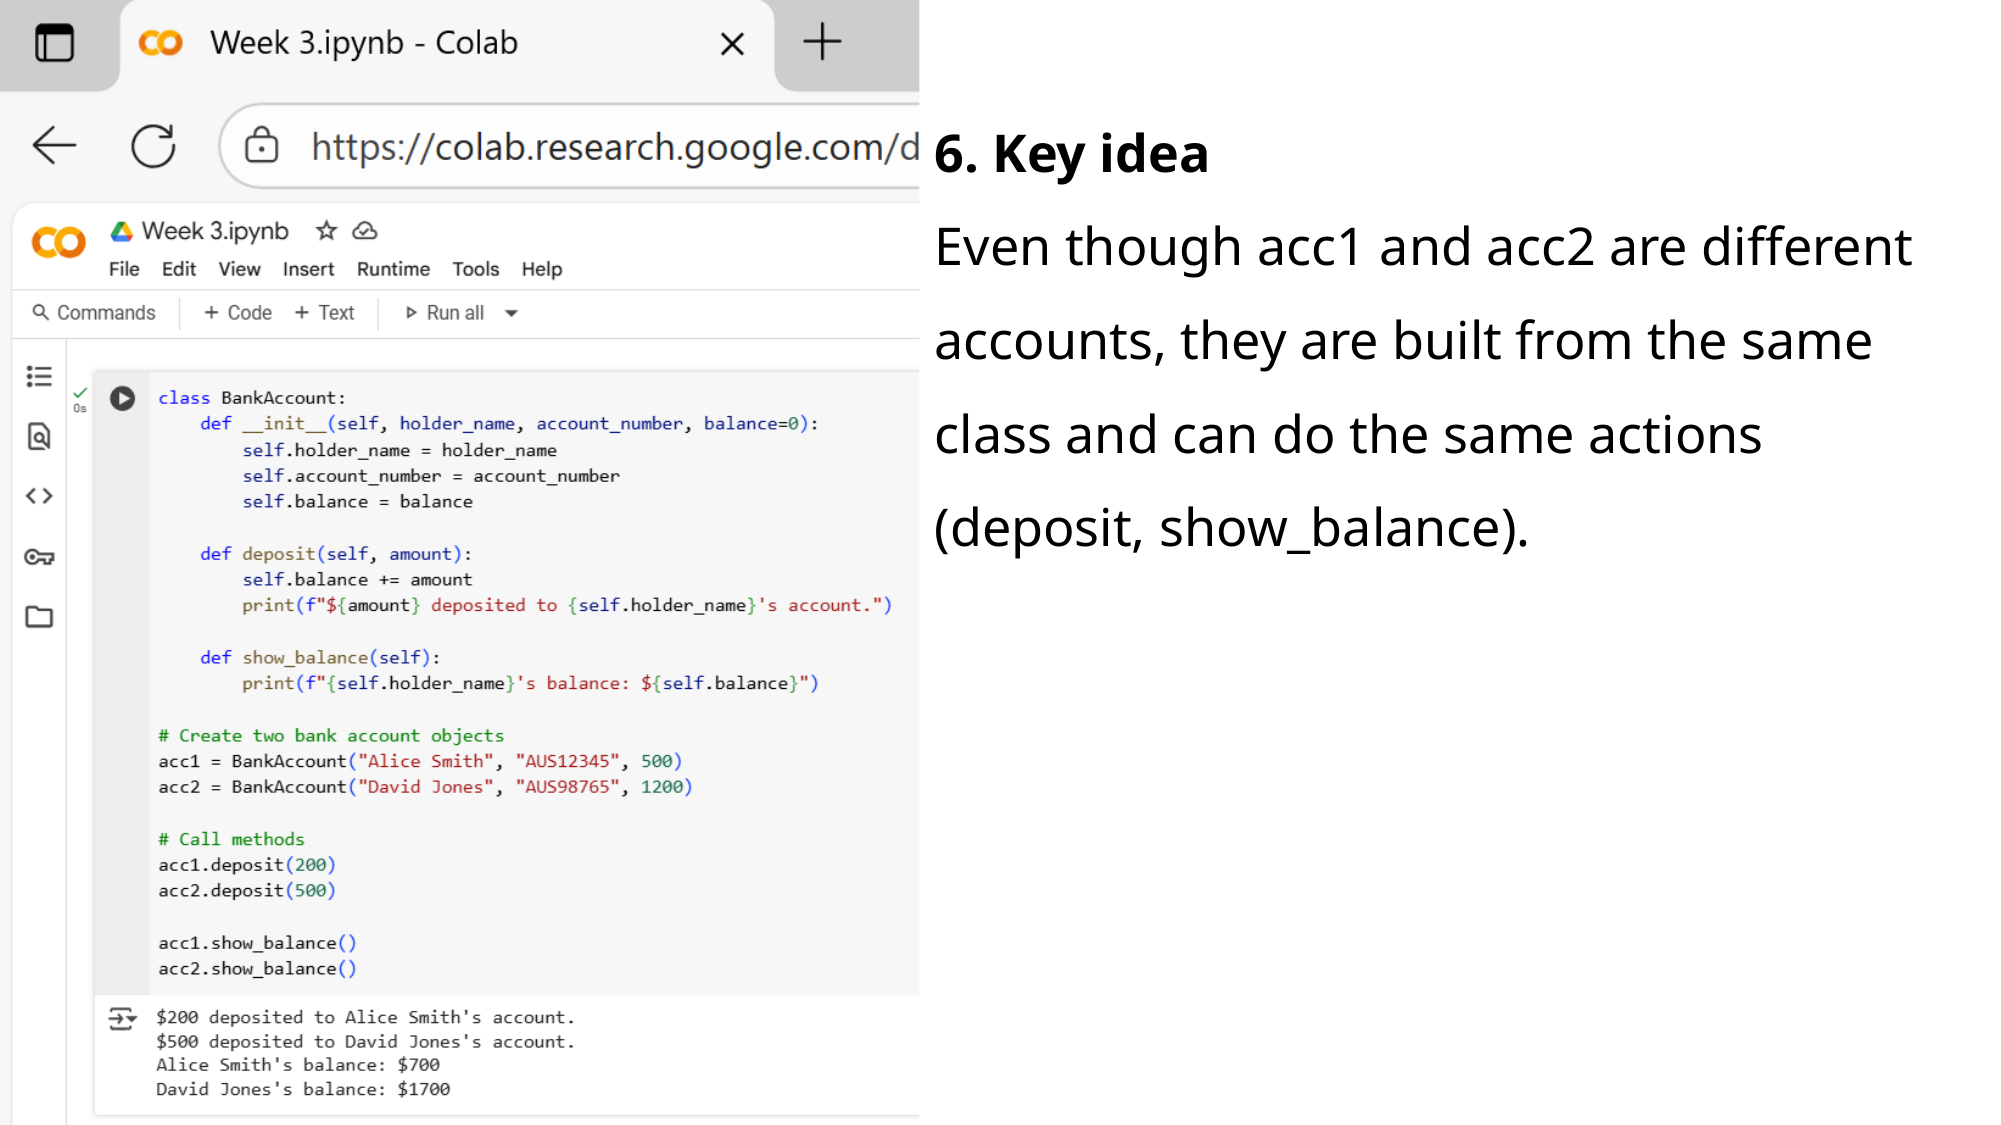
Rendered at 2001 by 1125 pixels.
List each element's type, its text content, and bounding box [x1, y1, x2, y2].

text_box 6. Key idea Even though acc1 and acc2 are different accounts, they are built from the same class and can do the same actions (deposit, show_balance). [921, 81, 2000, 565]
picture [0, 0, 921, 1125]
